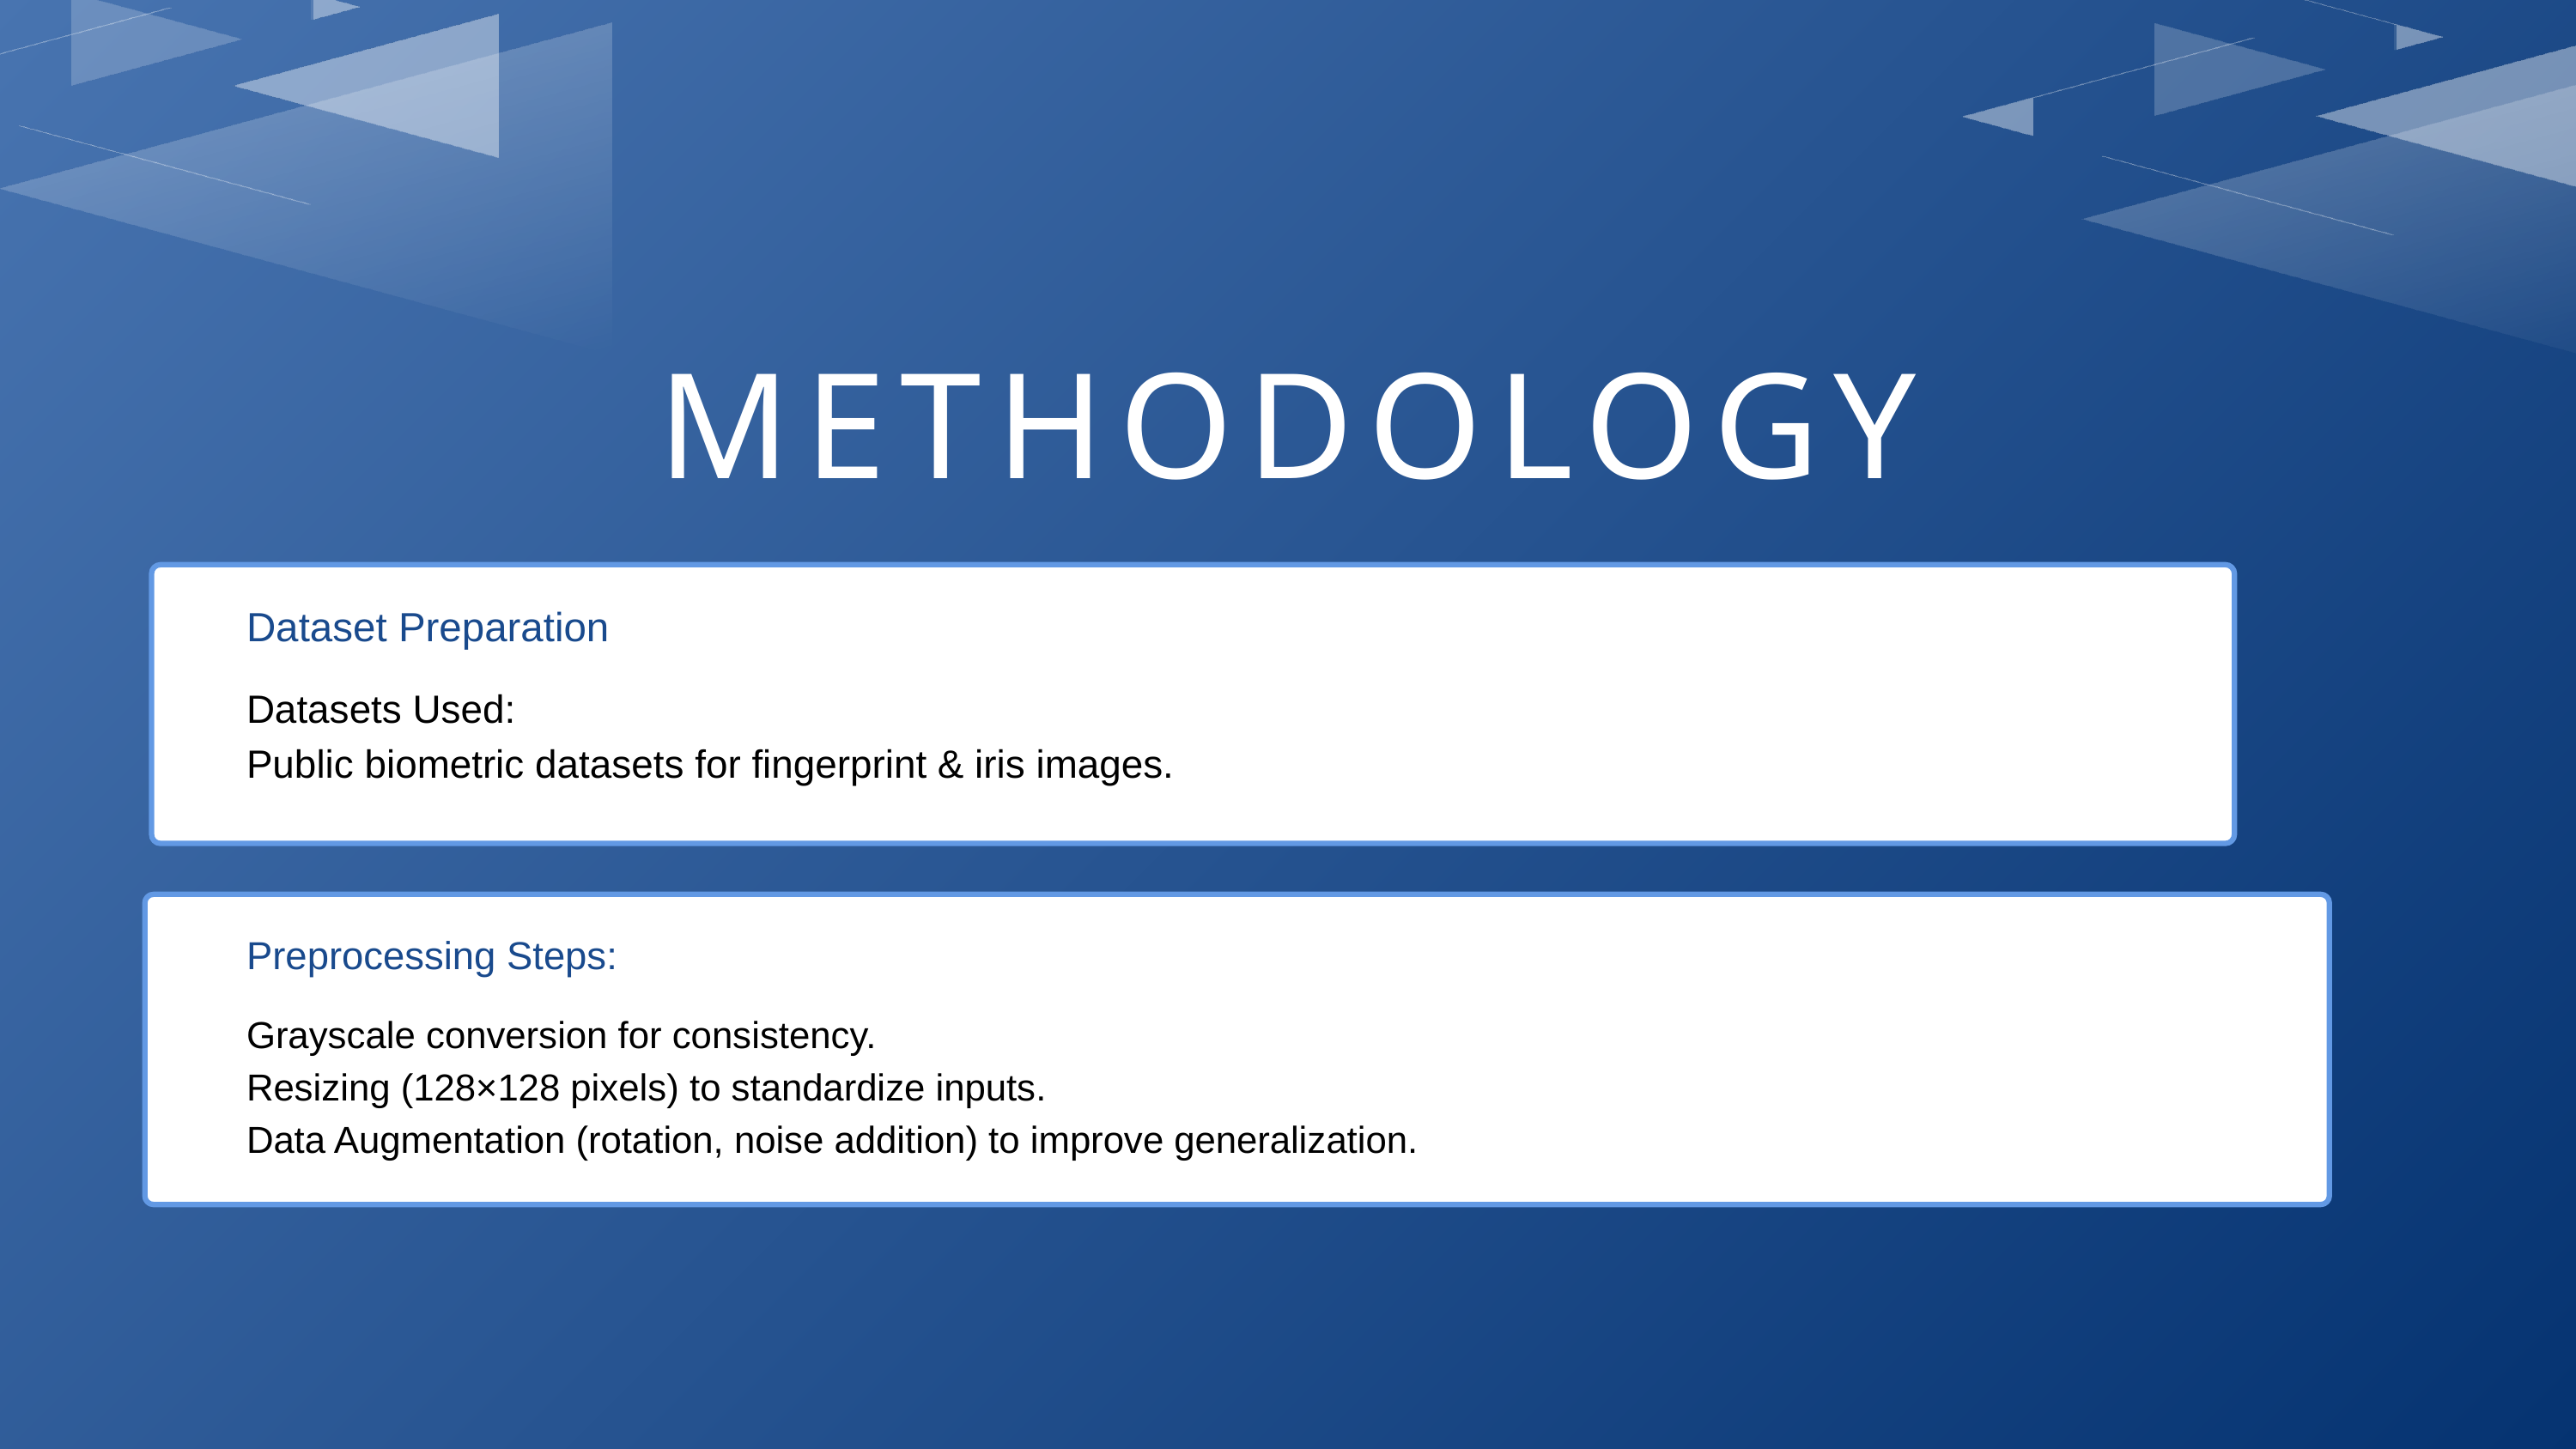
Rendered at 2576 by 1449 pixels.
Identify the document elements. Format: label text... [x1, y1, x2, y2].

text_box [0, 0, 615, 353]
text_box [144, 894, 2330, 1205]
text_box [1961, 0, 2576, 384]
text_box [151, 564, 2235, 844]
text_box METHODOLOGY [246, 353, 2330, 508]
